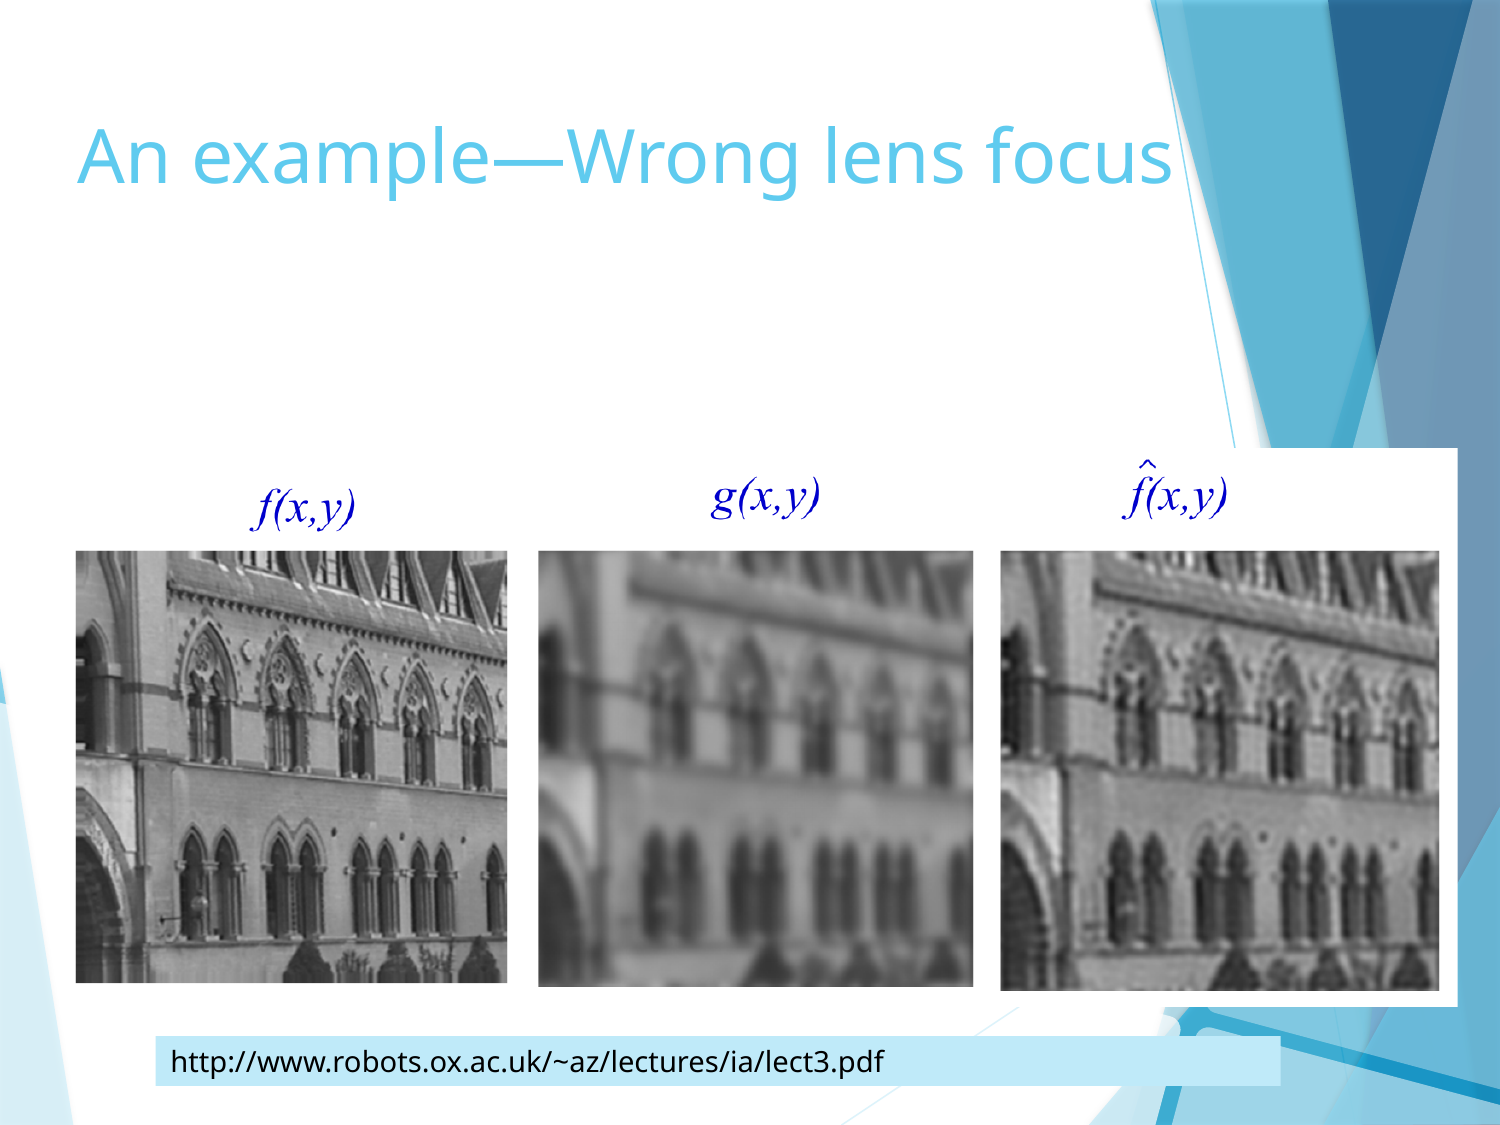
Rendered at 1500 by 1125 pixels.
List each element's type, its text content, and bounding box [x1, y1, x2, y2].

slide_number 36 [1202, 1024, 1463, 1094]
footer © 2015 Cengage Learning Engineering. All Rights Reserved. [512, 1032, 1163, 1036]
title An example—Wrong lens focus [62, 82, 1463, 225]
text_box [61, 448, 1459, 1008]
text_box http://www.robots.ox.ac.uk/~az/lectures/ia/lect3.pdf [155, 1036, 1281, 1086]
footer © 2015 Cengage Learning Engineering. All Rights Reserved. [512, 1086, 1163, 1093]
